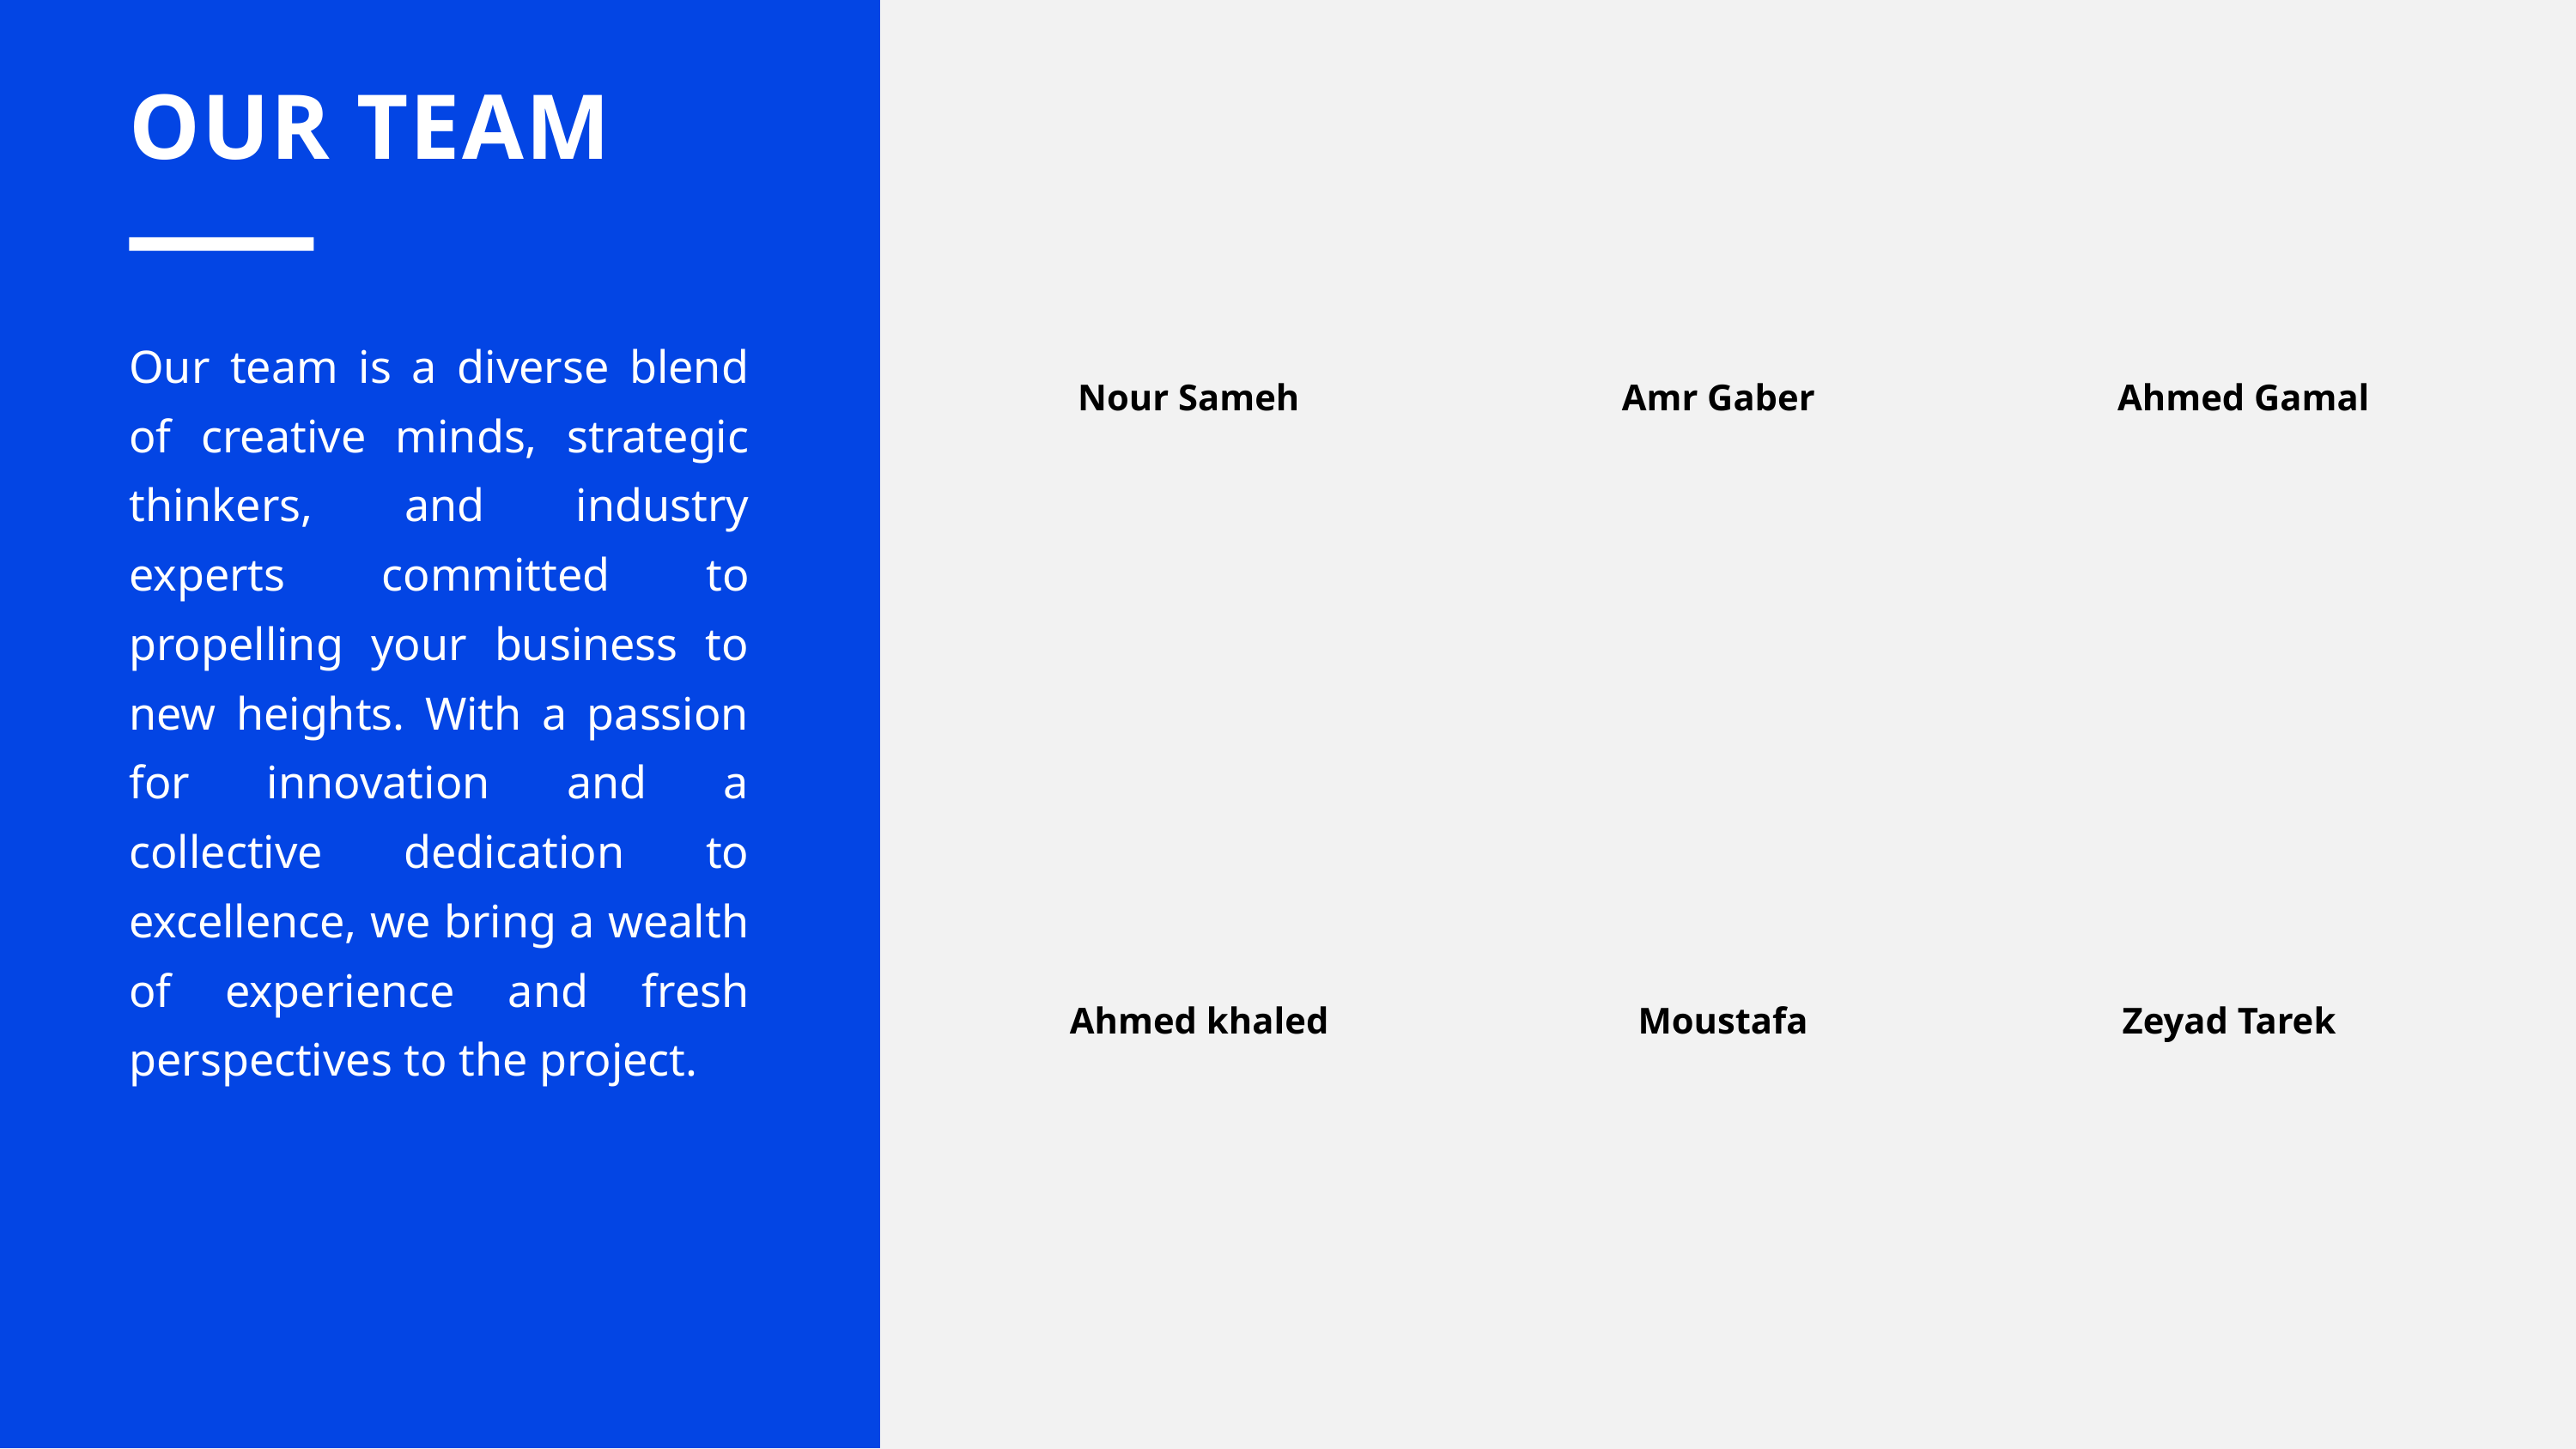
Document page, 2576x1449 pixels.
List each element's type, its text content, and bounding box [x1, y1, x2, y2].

text_box Nour Sameh [996, 367, 1391, 418]
text_box Ahmed khaled [1006, 991, 1401, 1041]
text_box Ahmed Gamal [2046, 367, 2441, 418]
text_box Moustafa [1526, 991, 1921, 1041]
text_box Zeyad Tarek [2037, 991, 2432, 1041]
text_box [0, 0, 881, 1449]
text_box Amr Gaber [1526, 367, 1921, 418]
